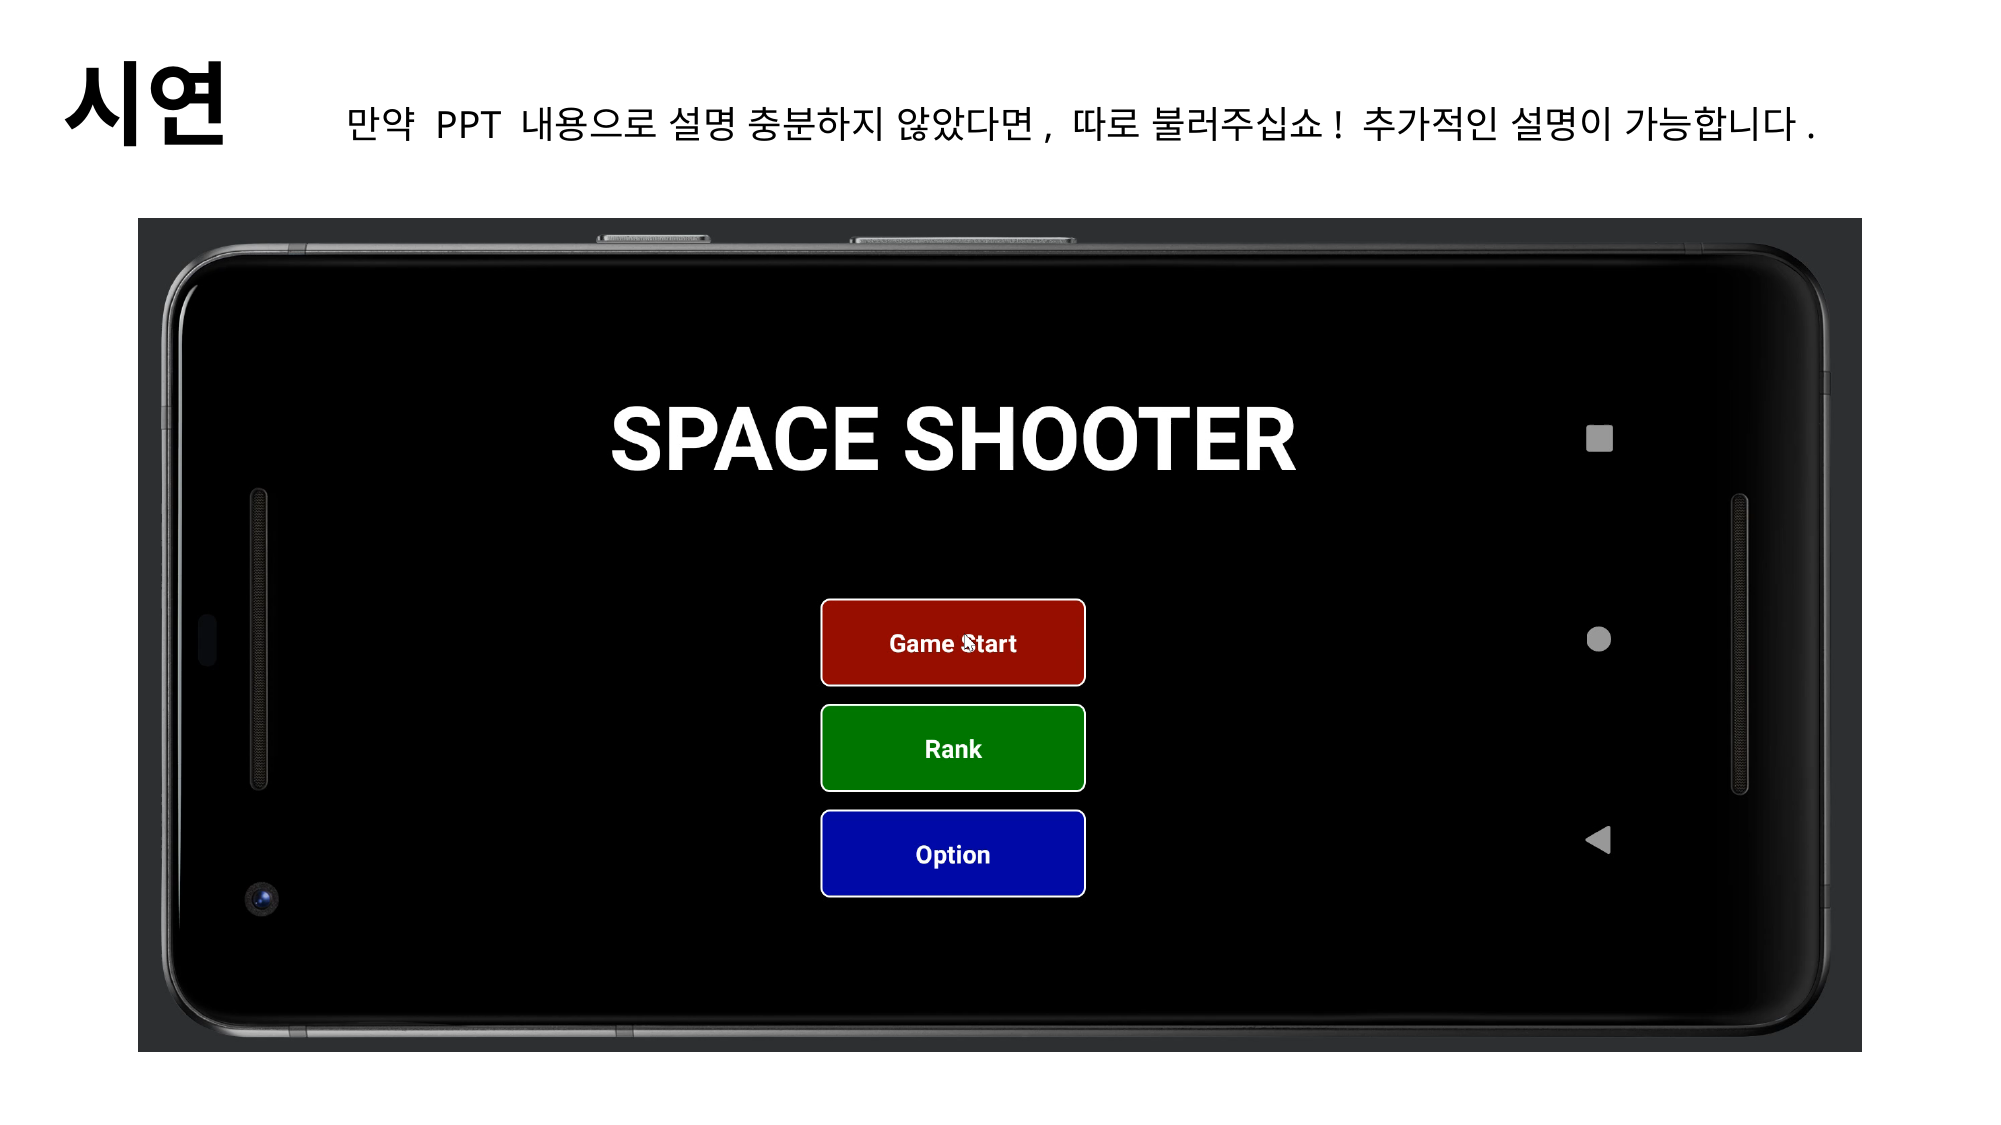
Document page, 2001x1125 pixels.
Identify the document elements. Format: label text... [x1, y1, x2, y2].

text_box 만약 PPT 내용으로 설명 충분하지 않았다면, 따로 불러주십쇼! 추가적인 설명이 가능합니다. [332, 93, 1831, 154]
title 시연 [47, 0, 1704, 218]
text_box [137, 217, 1862, 1053]
